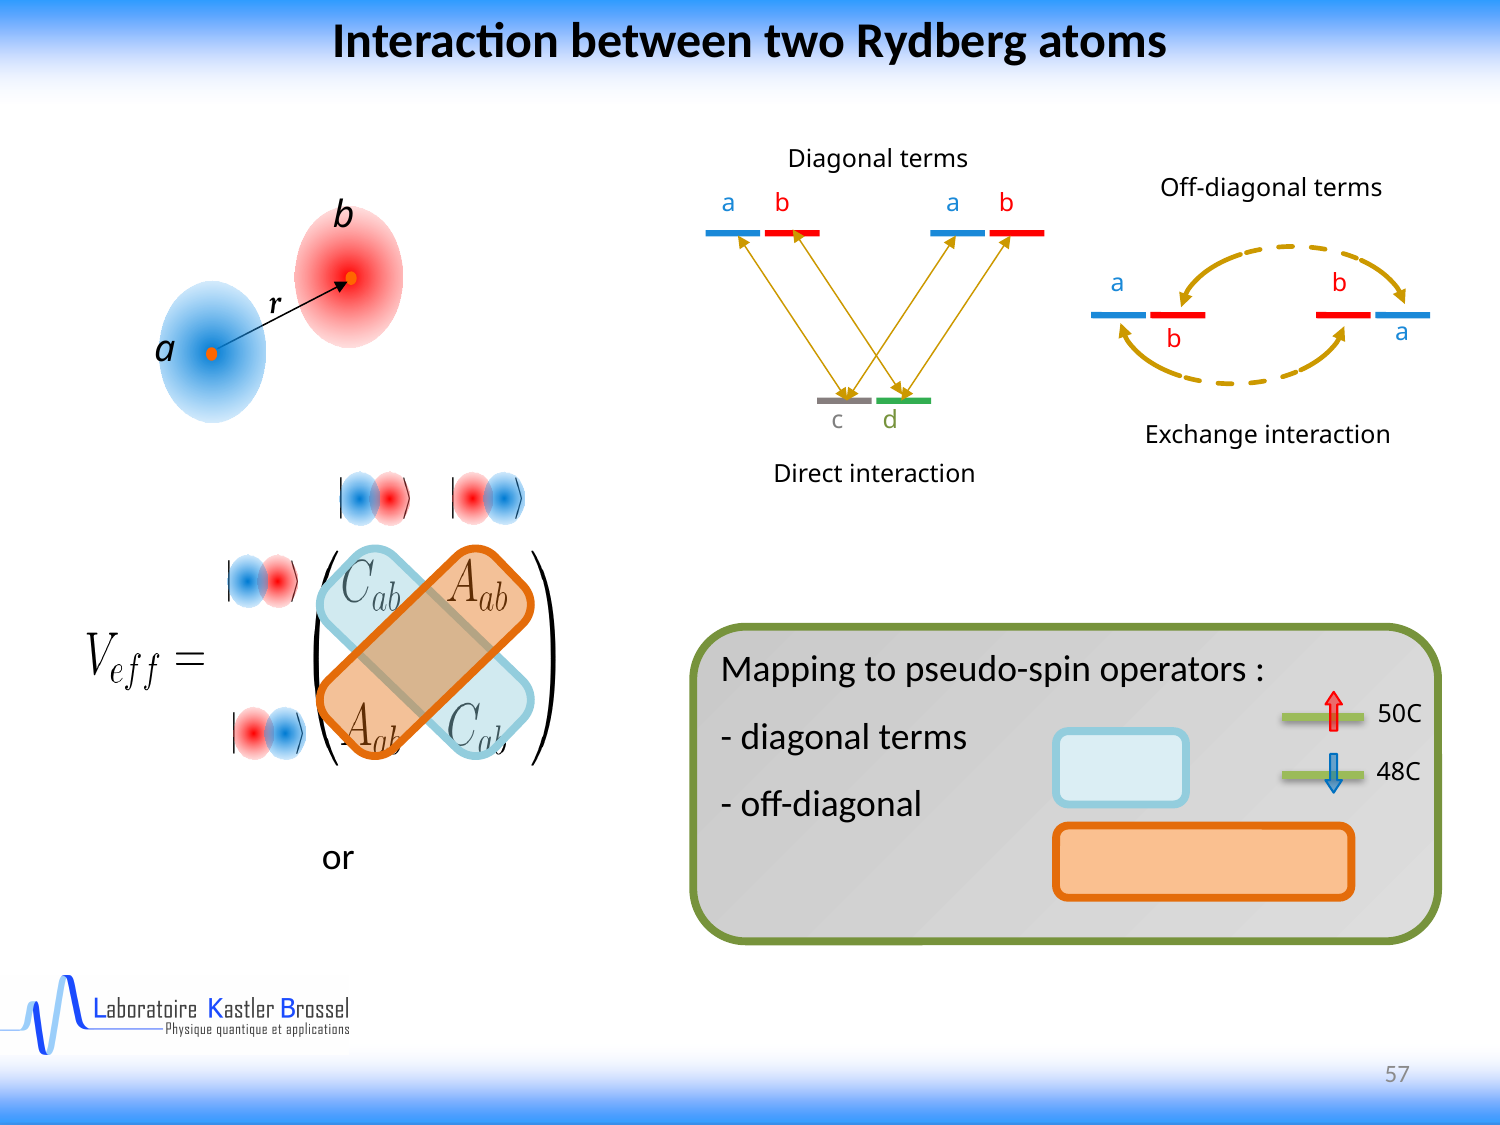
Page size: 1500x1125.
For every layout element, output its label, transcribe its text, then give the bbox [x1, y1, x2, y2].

text_box [360, 544, 390, 548]
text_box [233, 706, 305, 760]
picture [0, 76, 1500, 1125]
title Interaction between two Rydberg atoms [0, 0, 1500, 76]
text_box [339, 471, 410, 525]
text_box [452, 471, 524, 525]
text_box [227, 554, 298, 608]
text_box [152, 183, 402, 423]
text_box [461, 544, 490, 548]
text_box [687, 134, 1069, 496]
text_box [693, 614, 1445, 942]
slide_number 57 [1074, 1042, 1425, 1103]
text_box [1084, 163, 1436, 458]
